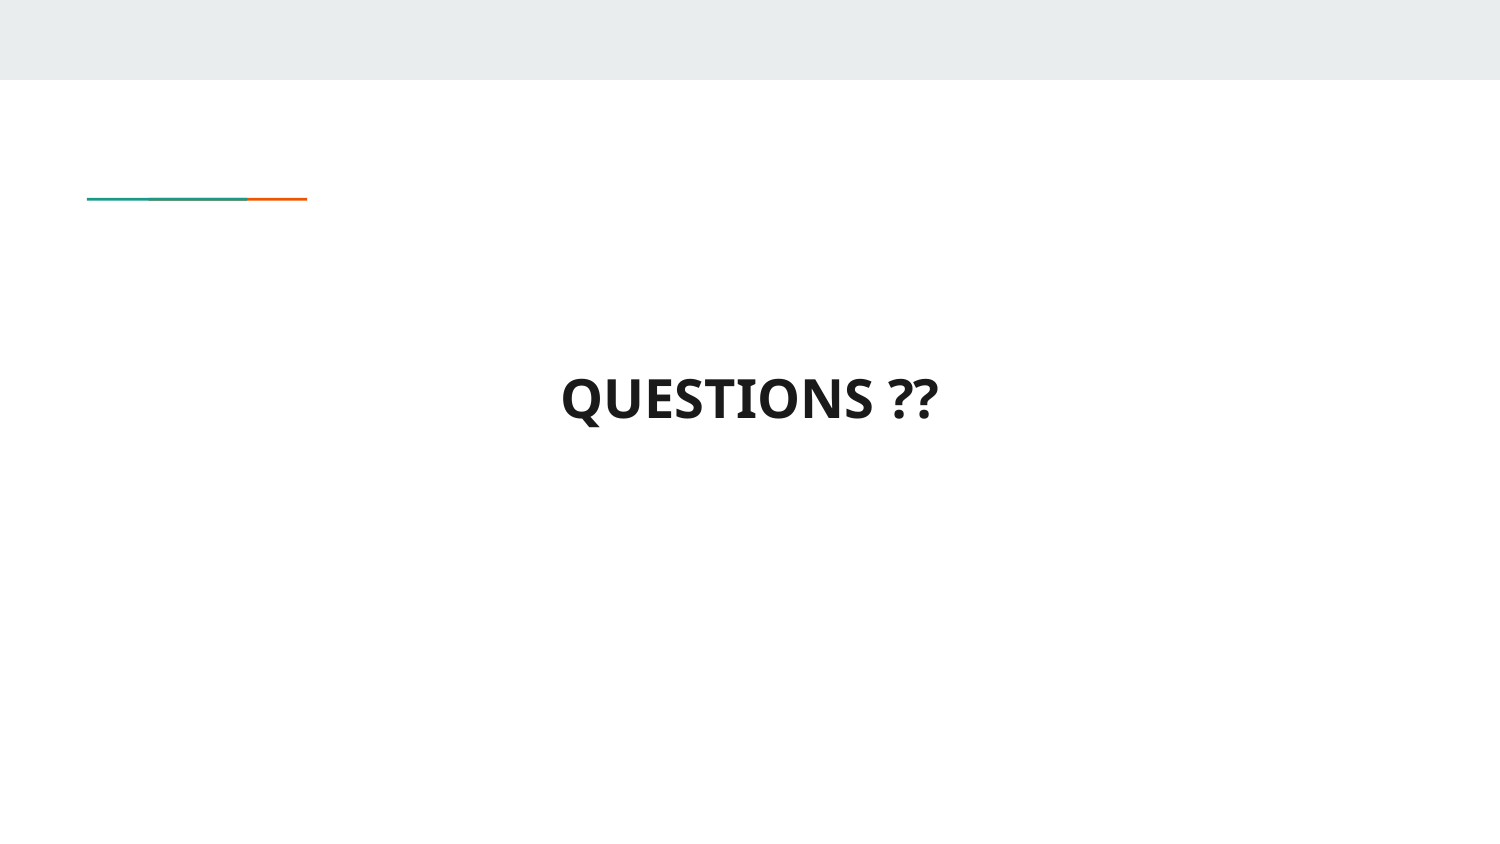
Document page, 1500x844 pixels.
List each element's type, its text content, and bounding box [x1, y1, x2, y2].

title QUESTIONS ?? [119, 349, 1381, 588]
